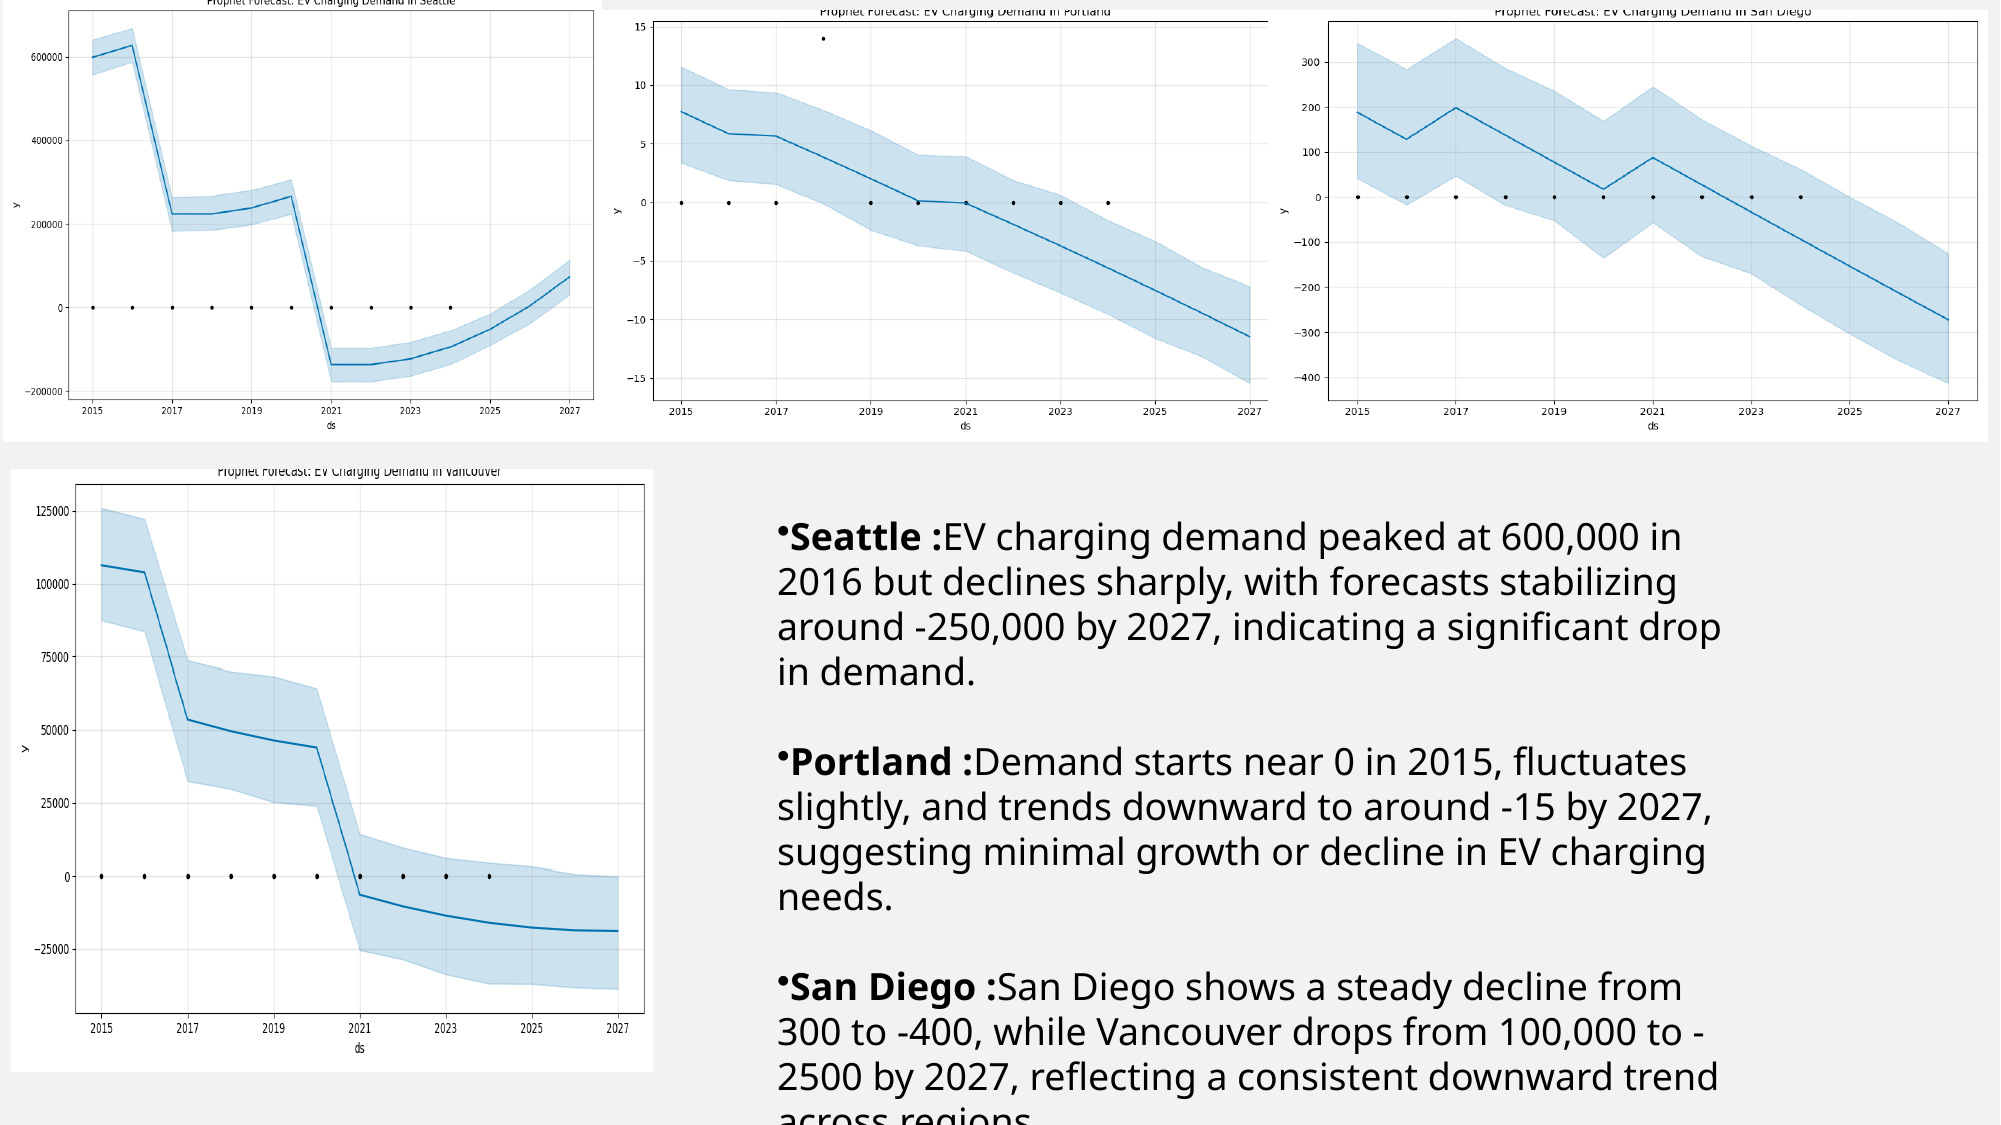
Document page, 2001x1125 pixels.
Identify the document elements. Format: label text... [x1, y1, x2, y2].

picture [3, 0, 1988, 443]
text_box Seattle :EV charging demand peaked at 600,000 in 2016 but declines sharply, with forecasts stabilizing around -250,000 by 2027, indicating a significant drop in demand. Portland :Demand starts near 0 in 2015, fluctuates slightly, and trends downward to around -15 by 2027, suggesting minimal growth or decline in EV charging needs. San Diego :San Diego shows a steady decline from 300 to -400, while Vancouver drops from 100,000 to -2500 by 2027, reflecting a consistent downward trend across regions. [762, 505, 1745, 1125]
picture [11, 469, 653, 1072]
